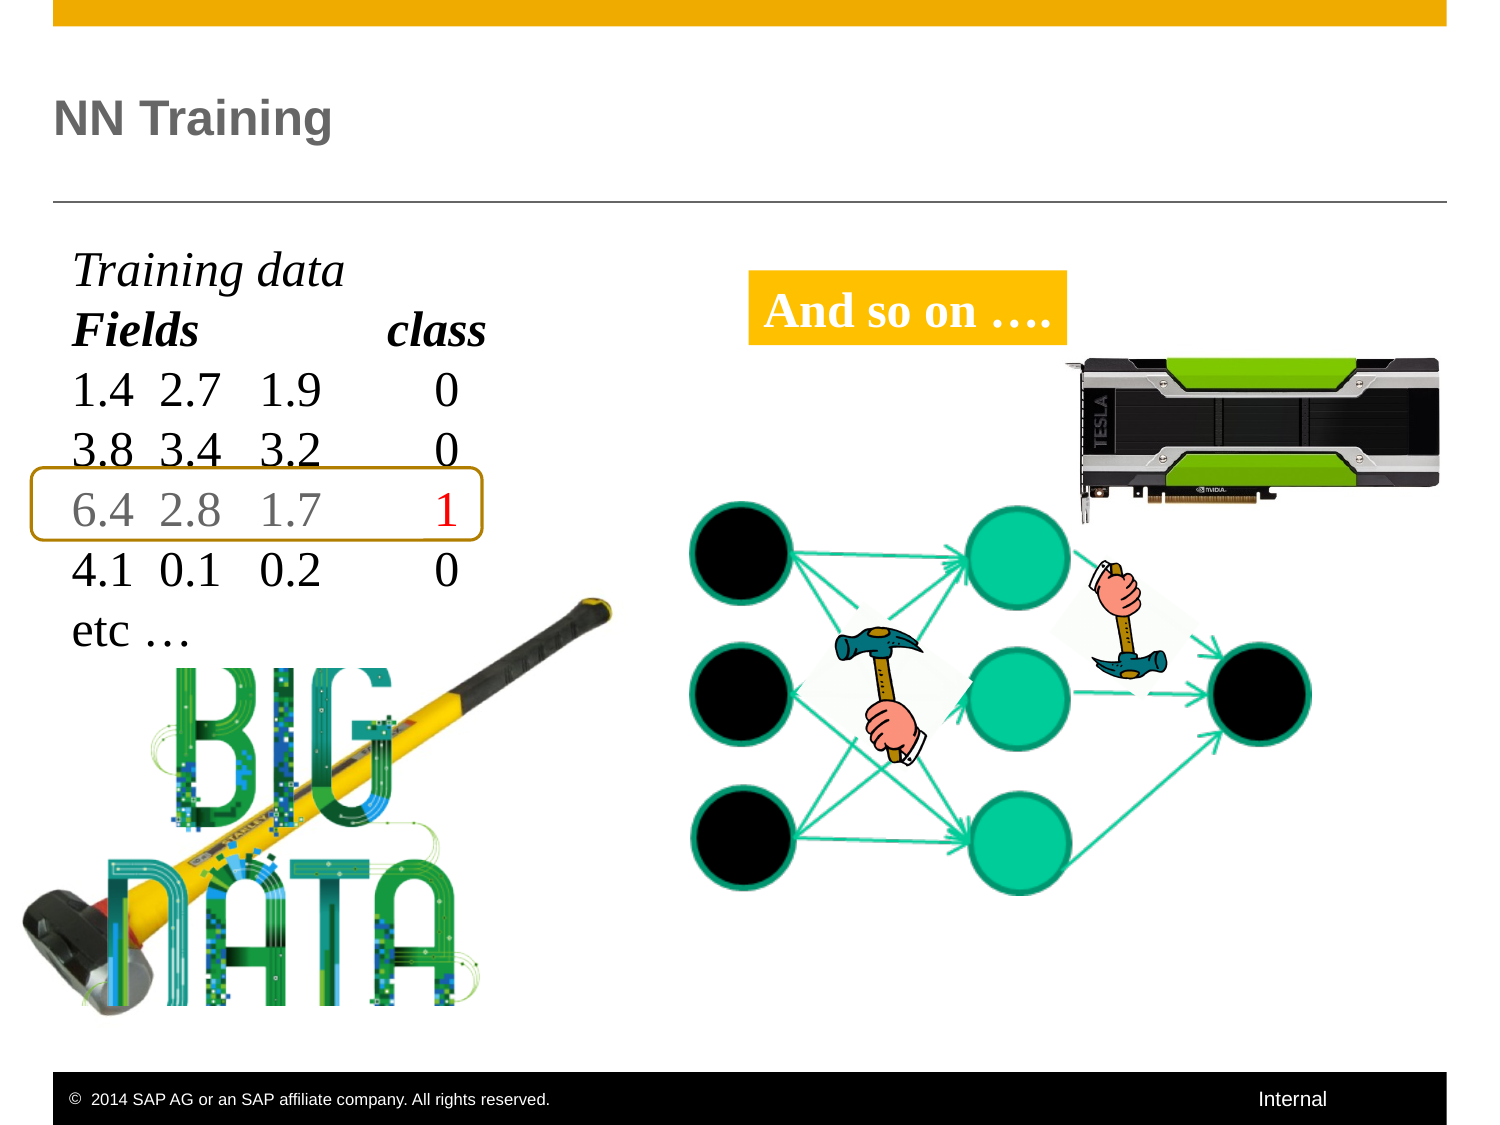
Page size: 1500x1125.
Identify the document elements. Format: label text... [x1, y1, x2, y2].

text_box And so on …. [748, 270, 1068, 346]
picture [0, 584, 685, 1045]
title NN Training [53, 53, 1447, 178]
text_box Training data Fields class 1.4 2.7 1.9 0 3.8 3.4 3.2 0 6.4 2.8 1.7 1 4.1 0.1 0.2 0 etc … [56, 228, 503, 645]
picture [689, 316, 1480, 896]
text_box [29, 466, 484, 542]
